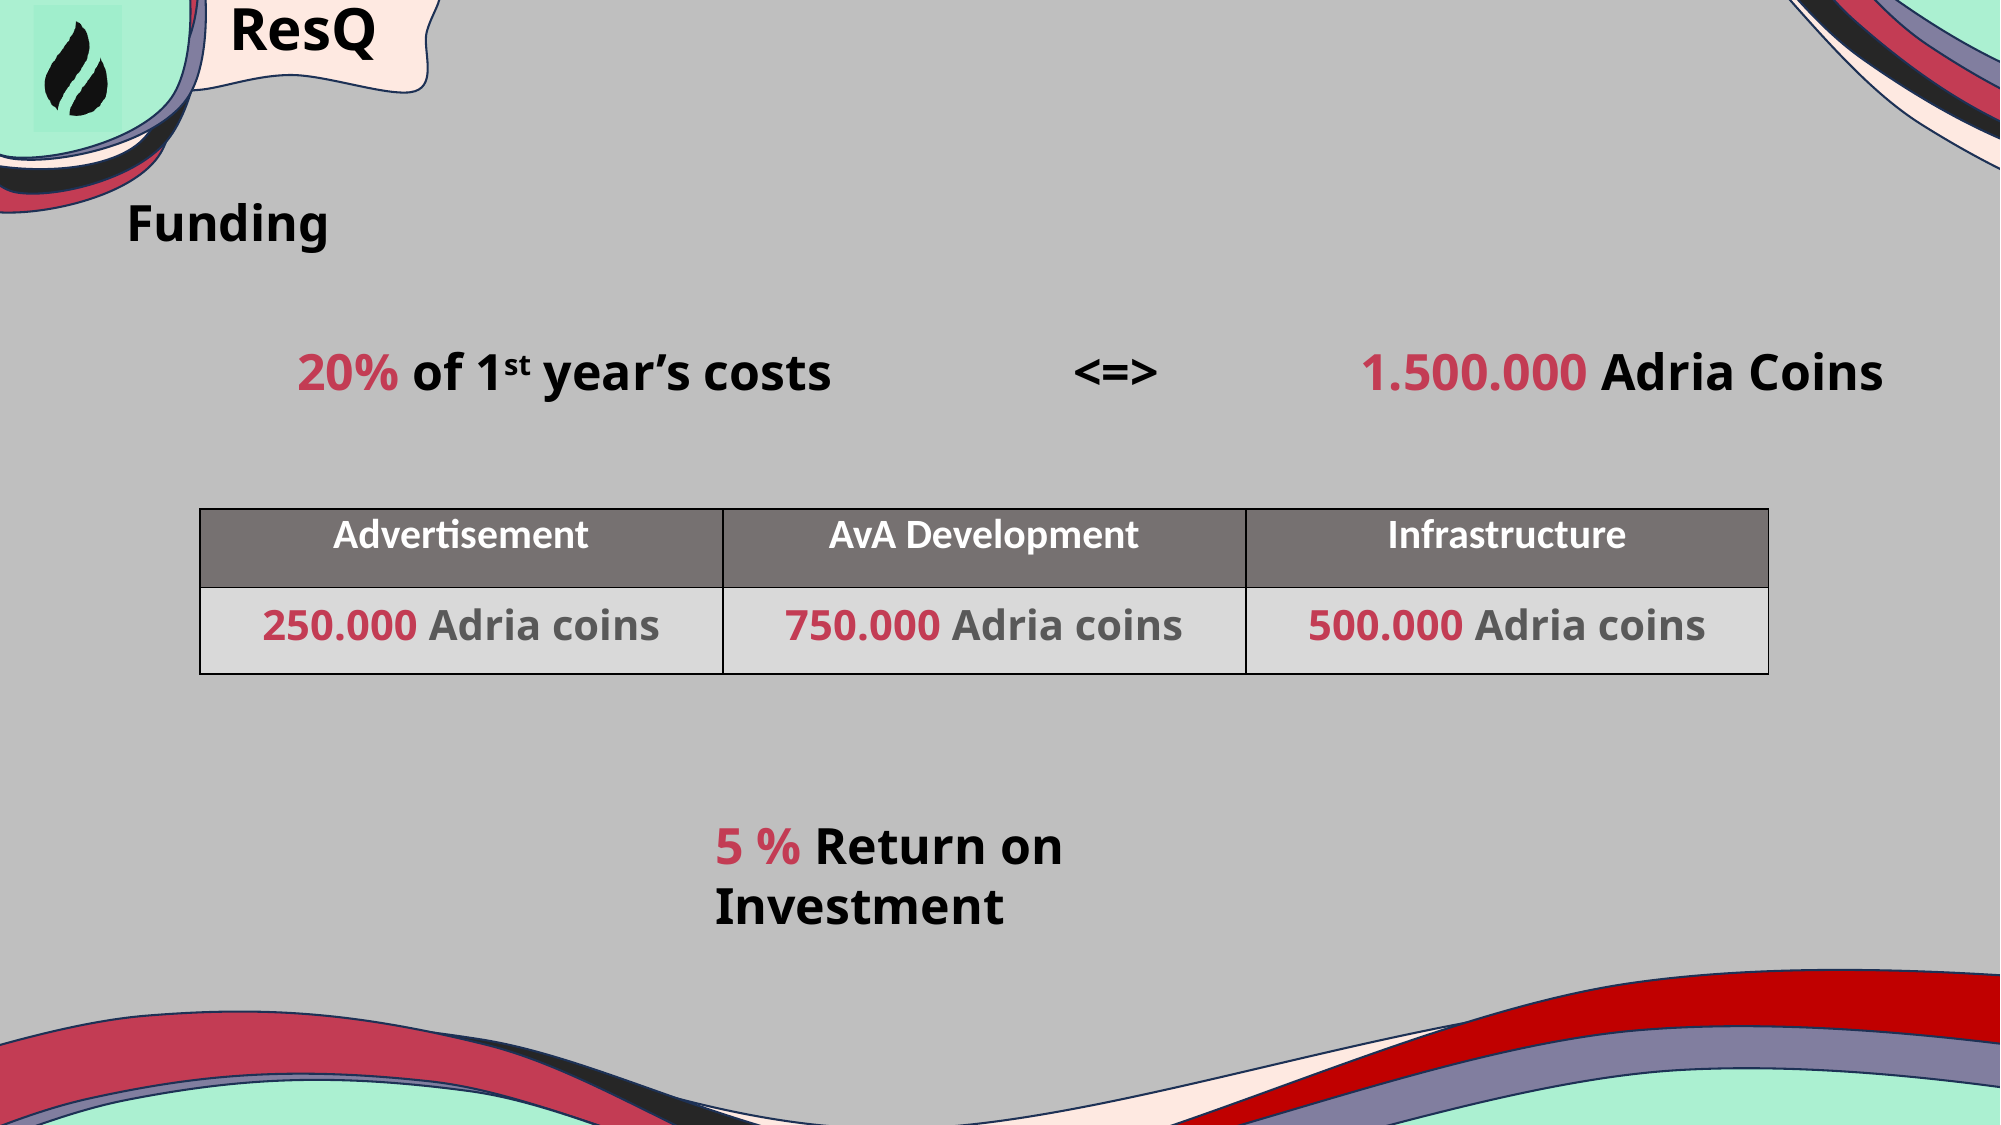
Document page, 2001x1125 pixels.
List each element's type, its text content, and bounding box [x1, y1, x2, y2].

text_box 20% of 1st year’s costs <=> 1.500.000 Adria Coins [282, 332, 2000, 424]
table_header AvA Development [724, 510, 1245, 587]
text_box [0, 972, 2000, 1125]
table_header Infrastructure [1247, 510, 1768, 587]
text_box 5 % Return on Investment [700, 806, 1269, 898]
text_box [0, 0, 234, 176]
table_cell 750.000 Adria coins [724, 588, 1245, 673]
text_box [354, 86, 425, 94]
table_header Advertisement [201, 510, 722, 587]
table_cell 250.000 Adria coins [201, 588, 722, 673]
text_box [234, 0, 2000, 12]
text_box Funding [98, 184, 1114, 276]
table_cell 500.000 Adria coins [1247, 588, 1768, 673]
text_box ResQ [234, 12, 454, 86]
